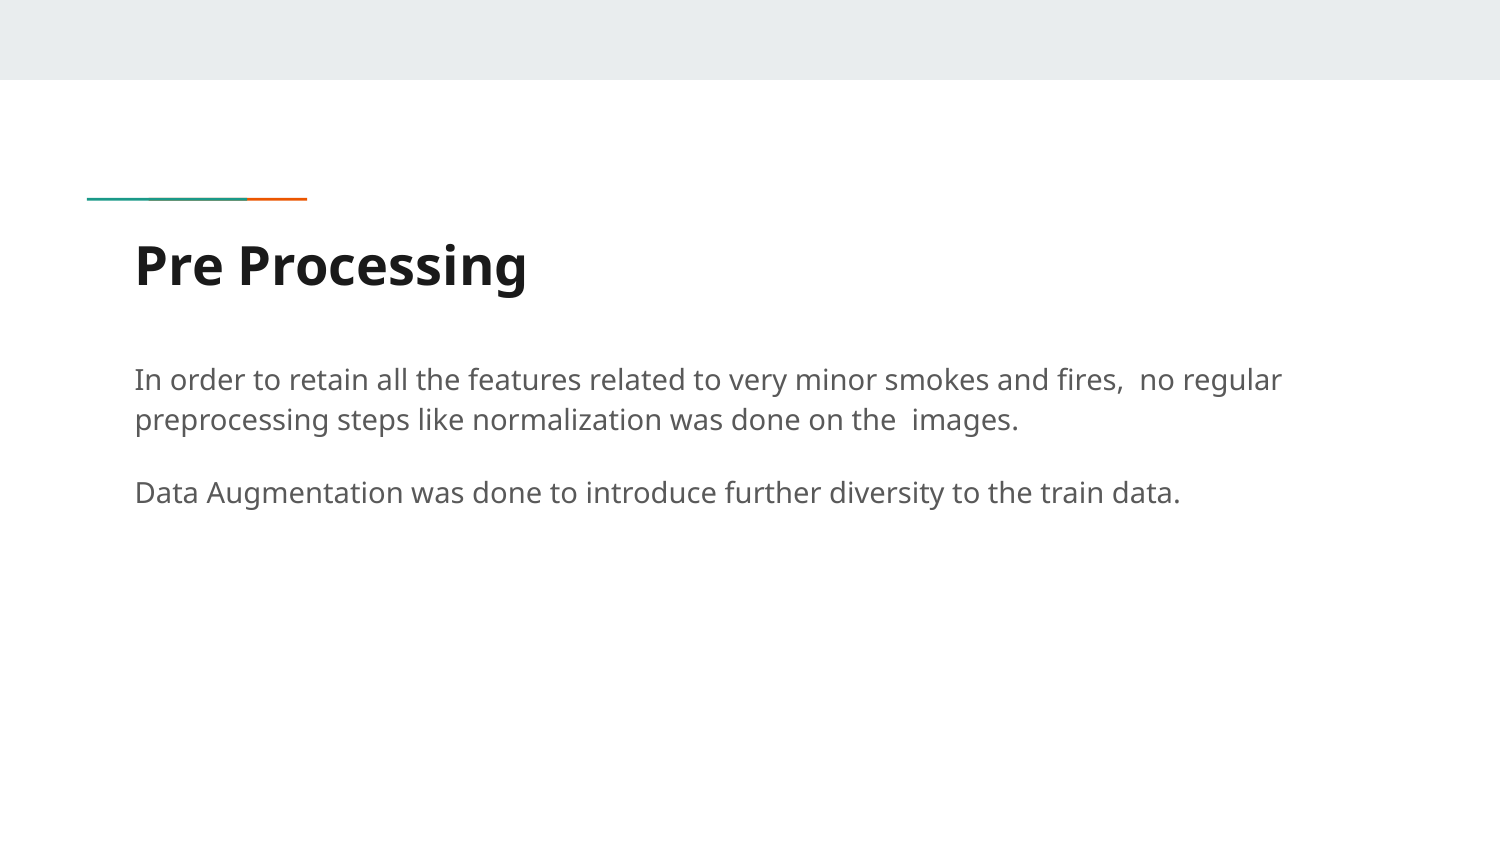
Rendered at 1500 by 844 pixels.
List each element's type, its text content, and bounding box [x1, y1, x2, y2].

list In order to retain all the features related to very minor smokes and fires, no regular preprocessing steps like normalization was done on the images. Data Augmentation was done to introduce further diversity to the train data. [119, 341, 1381, 712]
title Pre Processing [119, 216, 1381, 305]
